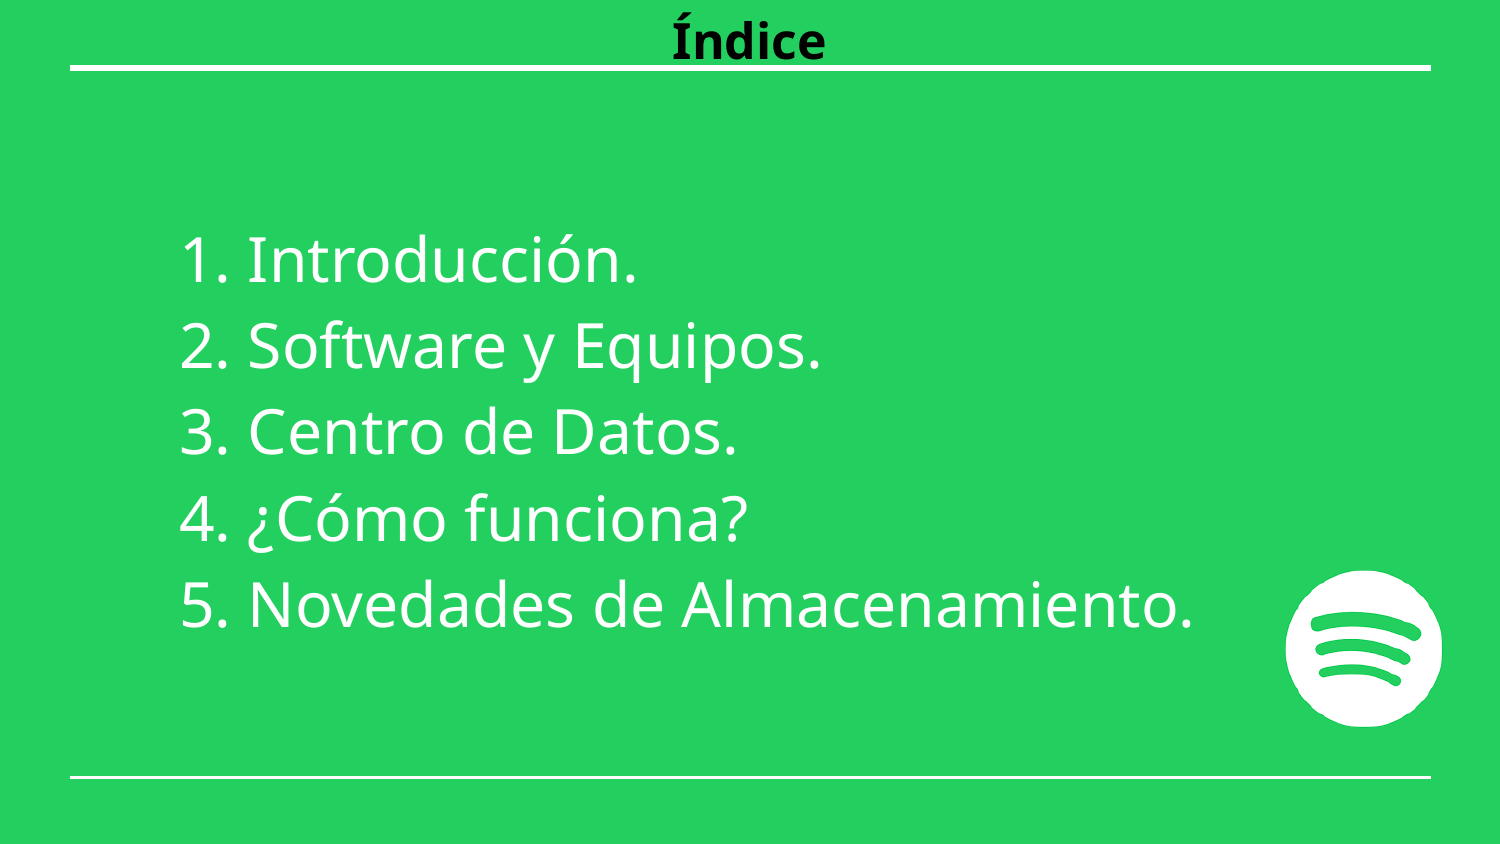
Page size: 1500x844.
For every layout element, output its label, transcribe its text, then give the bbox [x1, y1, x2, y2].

picture [1258, 544, 1468, 753]
title Índice [68, 9, 1432, 69]
text_box Introducción. Software y Equipos. Centro de Datos. ¿Cómo funciona? Novedades de Almacenamiento. [157, 193, 1343, 630]
